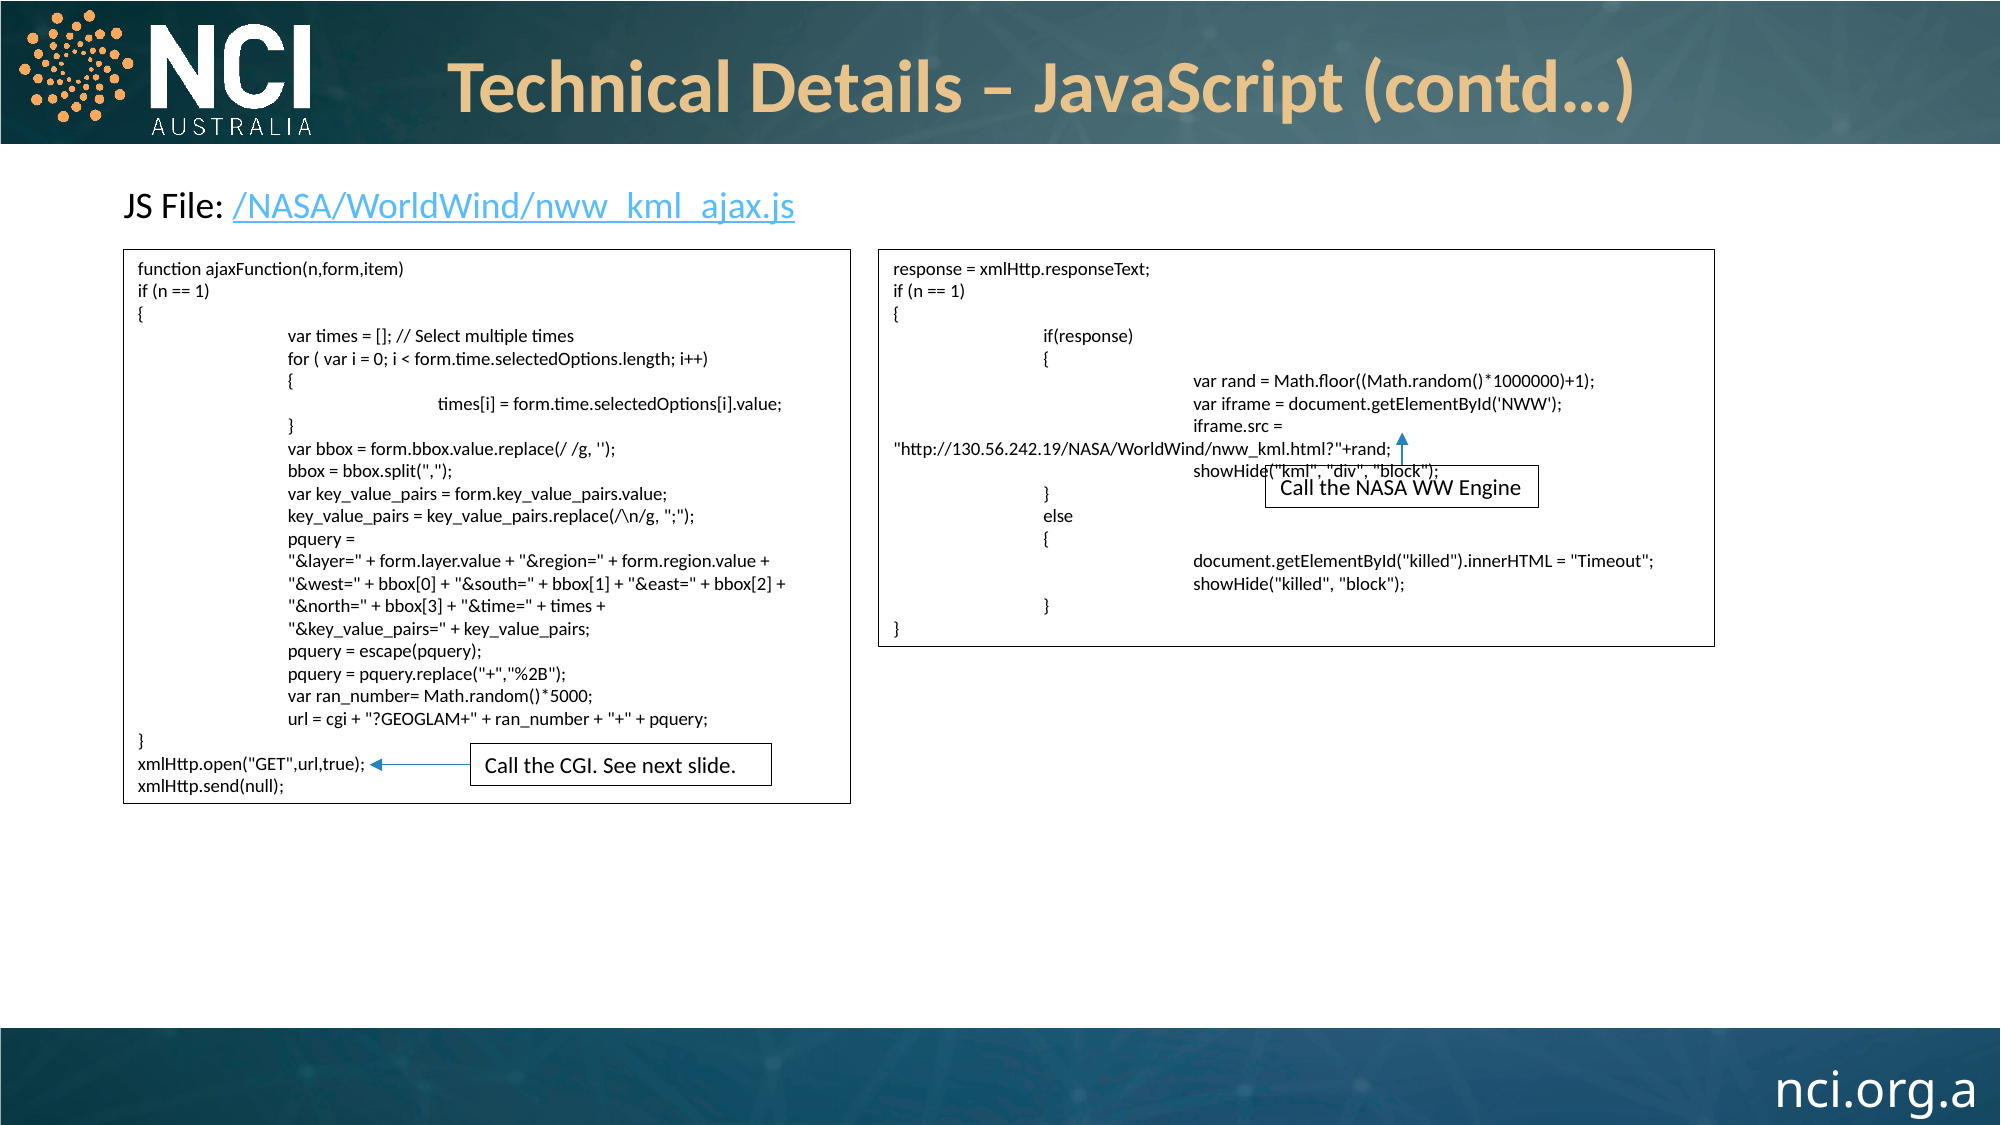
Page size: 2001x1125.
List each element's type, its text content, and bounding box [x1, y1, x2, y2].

text_box Call the CGI. See next slide. [470, 743, 772, 786]
text_box Call the NASA WW Engine [1265, 464, 1539, 508]
text_box response = xmlHttp.responseText; if (n == 1) { if(response) { var rand = Math.floor((Math.random()*1000000)+1); var iframe = document.getElementById('NWW'); iframe.src = "http://130.56.242.19/NASA/WorldWind/nww_kml.html?"+rand; showHide("kml", "div", "block"); } else { document.getElementById("killed").innerHTML = "Timeout"; showHide("killed", "block"); } } [878, 249, 1715, 647]
picture [2, 1028, 2000, 1125]
text_box JS File: /NASA/WorldWind/nww_kml_ajax.js [108, 173, 1184, 233]
picture [2, 2, 2000, 144]
text_box function ajaxFunction(n,form,item) if (n == 1) { var times = []; // Select multiple times for ( var i = 0; i < form.time.selectedOptions.length; i++) { times[i] = form.time.selectedOptions[i].value; } var bbox = form.bbox.value.replace(/ /g, ''); bbox = bbox.split(","); var key_value_pairs = form.key_value_pairs.value; key_value_pairs = key_value_pairs.replace(/\n/g, ";"); pquery = "&layer=" + form.layer.value + "&region=" + form.region.value + "&west=" + bbox[0] + "&south=" + bbox[1] + "&east=" + bbox[2] + "&north=" + bbox[3] + "&time=" + times + "&key_value_pairs=" + key_value_pairs; pquery = escape(pquery); pquery = pquery.replace("+","%2B"); var ran_number= Math.random()*5000; url = cgi + "?GEOGLAM+" + ran_number + "+" + pquery; } xmlHttp.open("GET",url,true); xmlHttp.send(null); [123, 249, 851, 804]
text_box Technical Details – JavaScript (contd…) [334, 29, 1752, 135]
